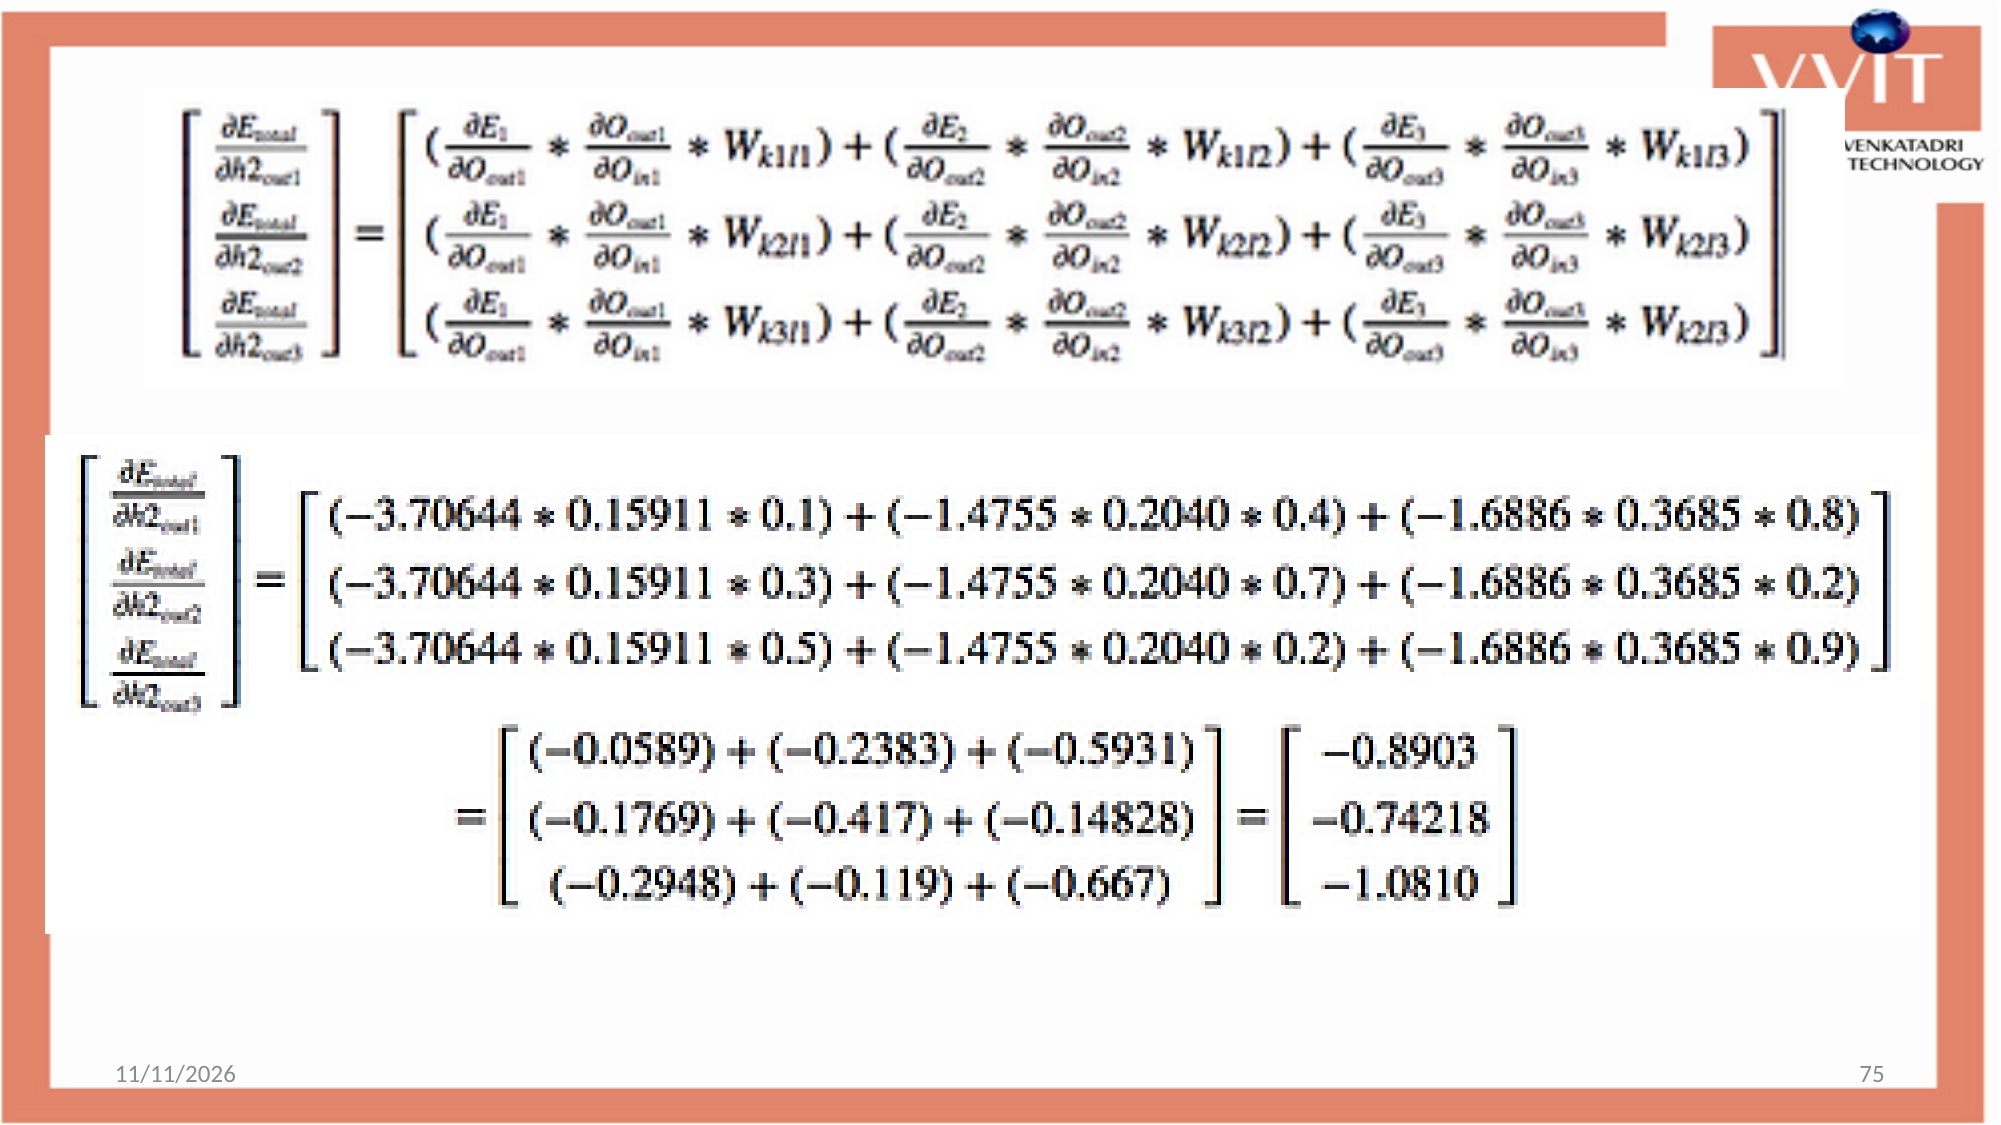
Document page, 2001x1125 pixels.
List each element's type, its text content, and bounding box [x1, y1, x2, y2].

picture [0, 0, 2001, 1125]
slide_number 75 [1433, 1042, 1900, 1103]
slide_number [99, 1042, 567, 1103]
